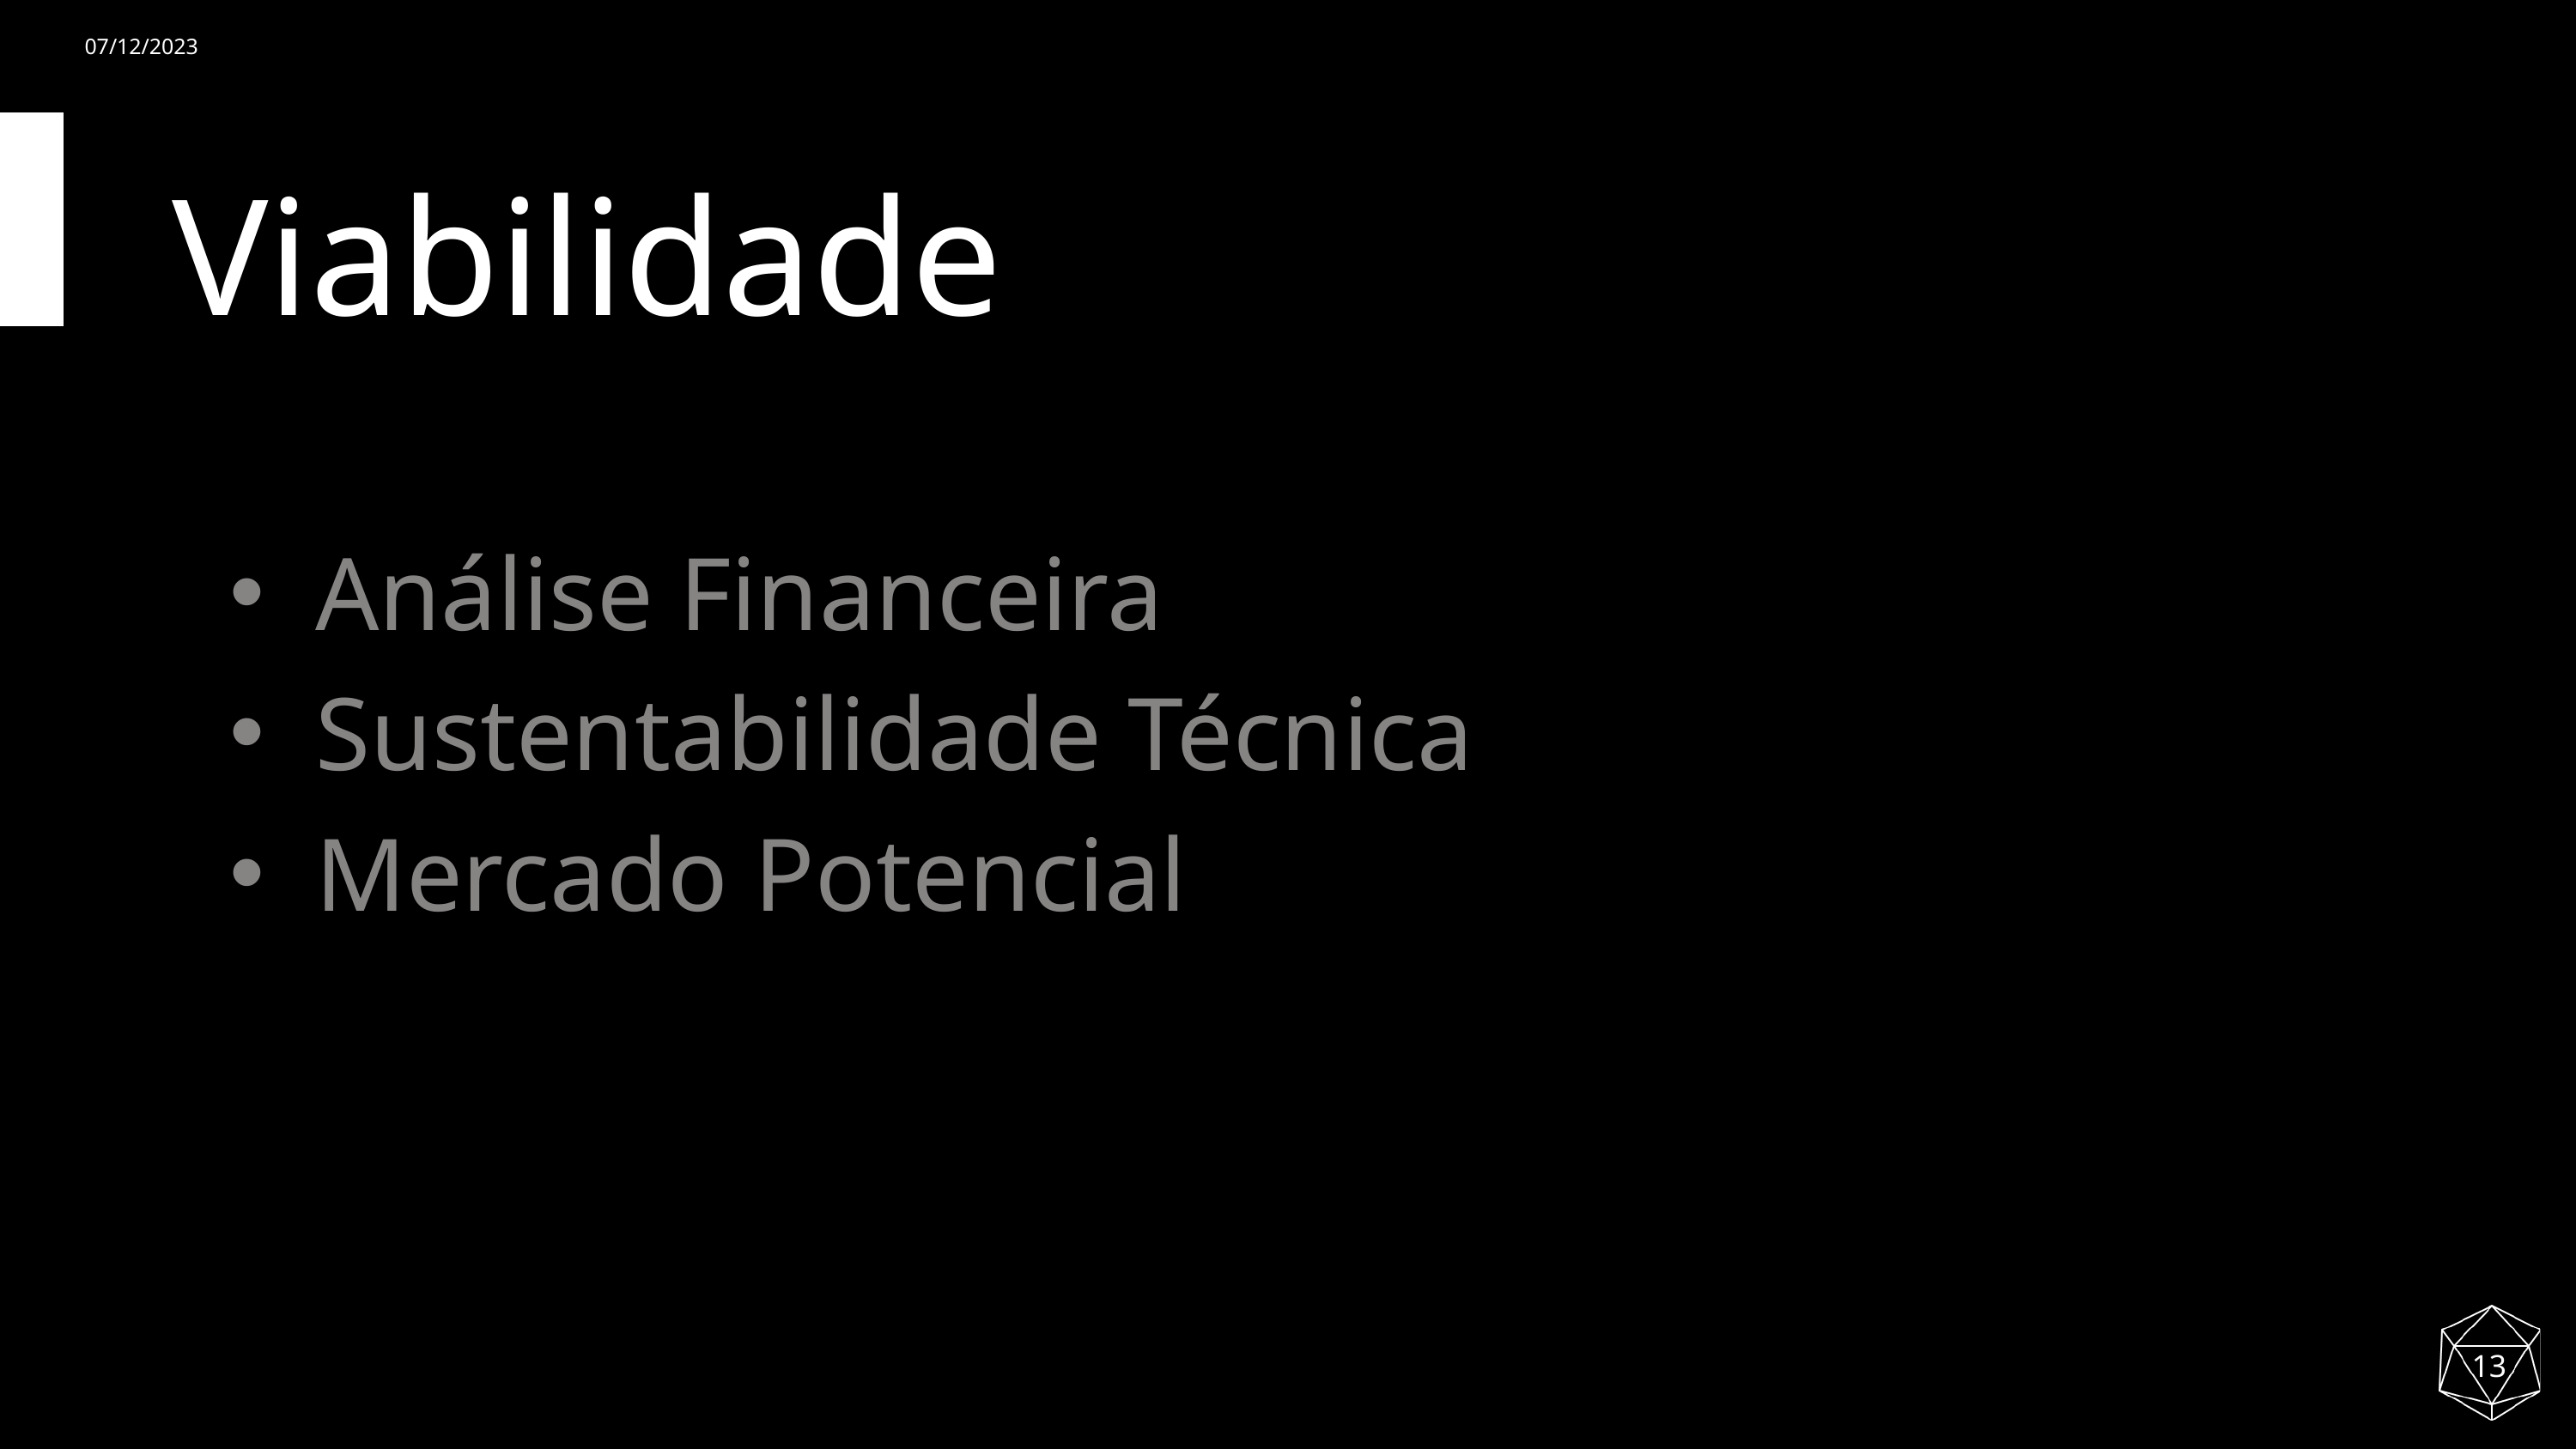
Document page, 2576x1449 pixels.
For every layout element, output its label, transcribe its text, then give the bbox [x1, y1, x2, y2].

text_box 07/12/2023 [84, 33, 639, 59]
text_box Viabilidade [144, 122, 1030, 348]
text_box 13 [2471, 1340, 2507, 1426]
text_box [0, 112, 64, 327]
text_box Análise Financeira Sustentabilidade Técnica Mercado Potencial [144, 510, 1584, 931]
text_box [2438, 1304, 2541, 1421]
